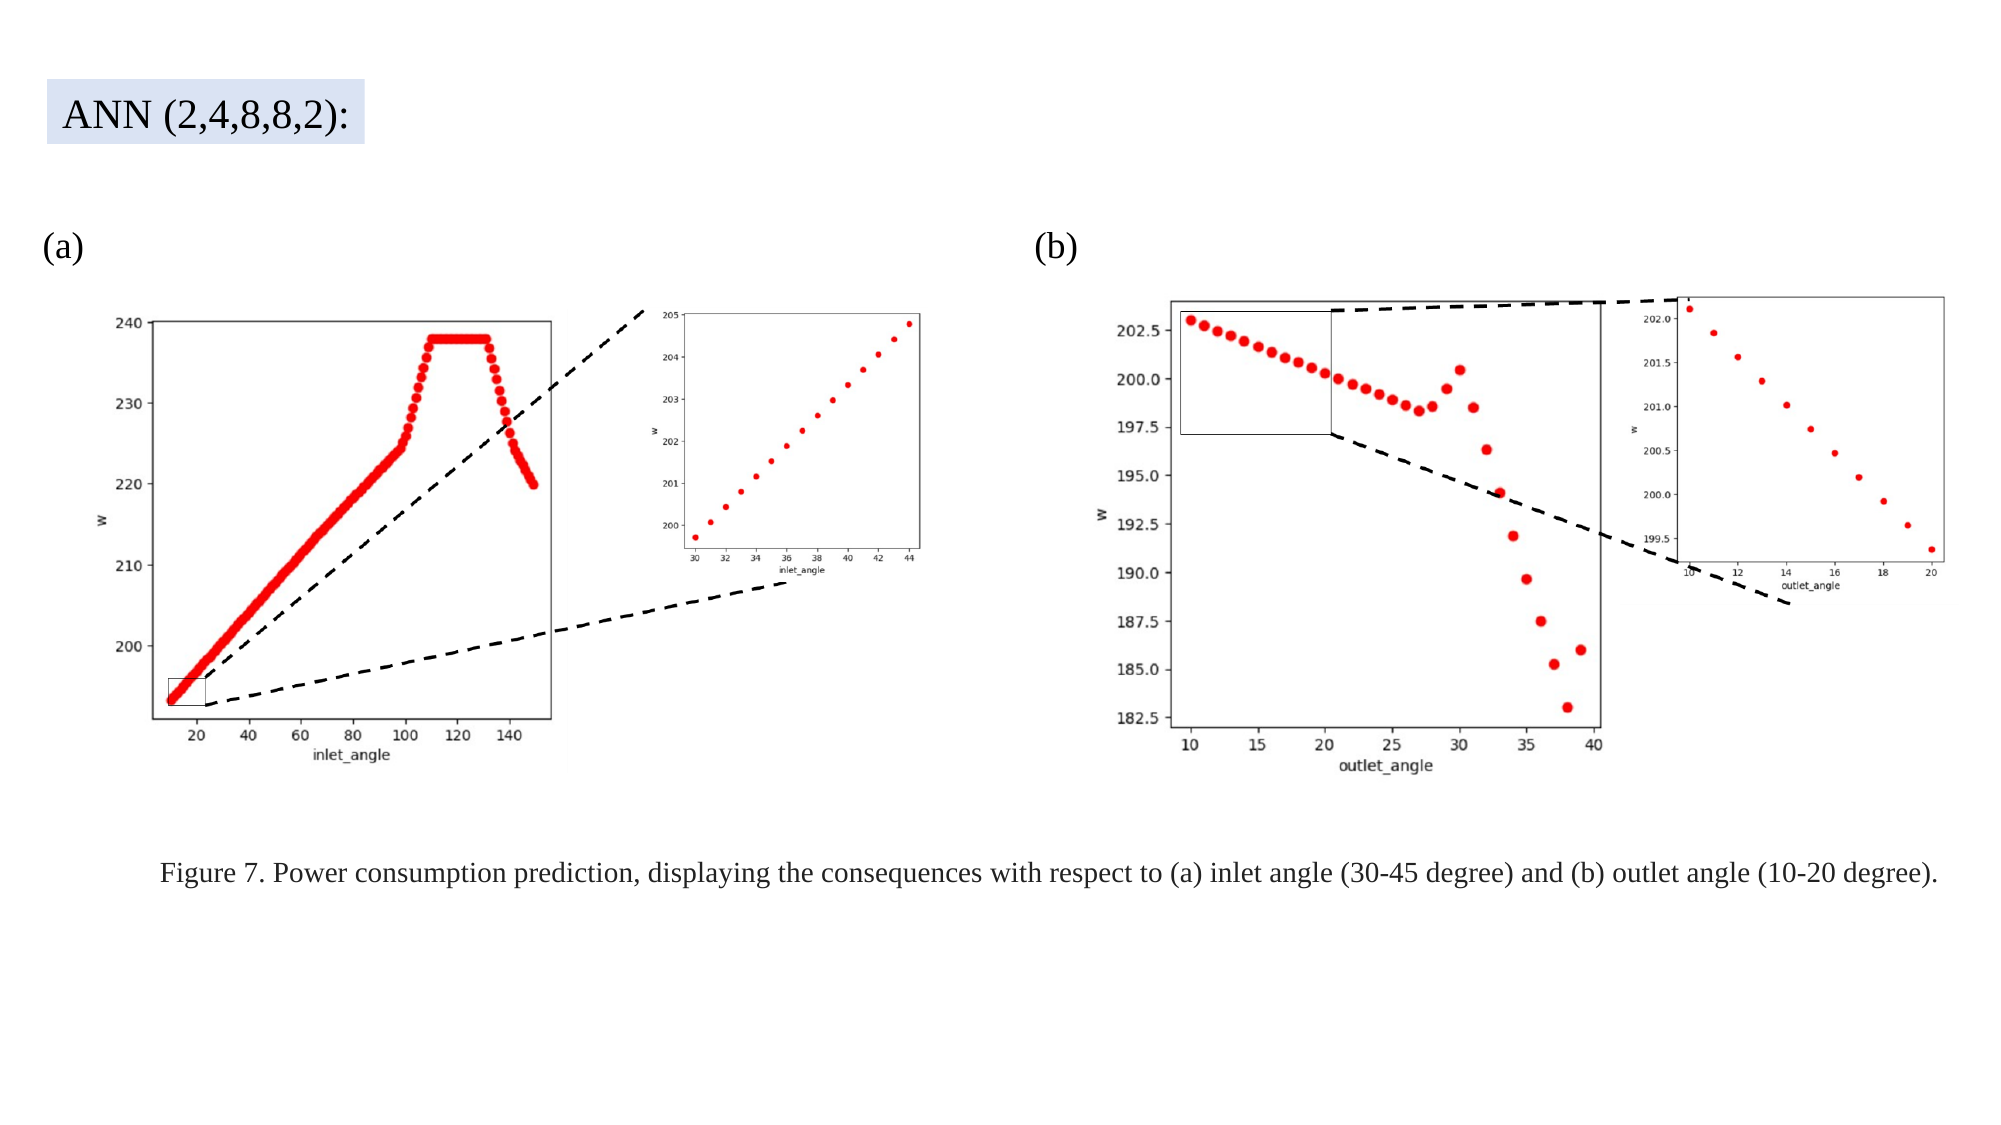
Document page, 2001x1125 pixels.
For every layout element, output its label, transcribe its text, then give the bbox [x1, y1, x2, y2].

picture [79, 307, 928, 773]
text_box Figure 7. Power consumption prediction, displaying the consequences with respect to (a) inlet angle (30-45 degree) and (b) outlet angle (10-20 degree). [145, 845, 2000, 896]
picture [1072, 293, 1959, 786]
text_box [27, 213, 1094, 275]
text_box ANN (2,4,8,8,2): [47, 79, 365, 144]
